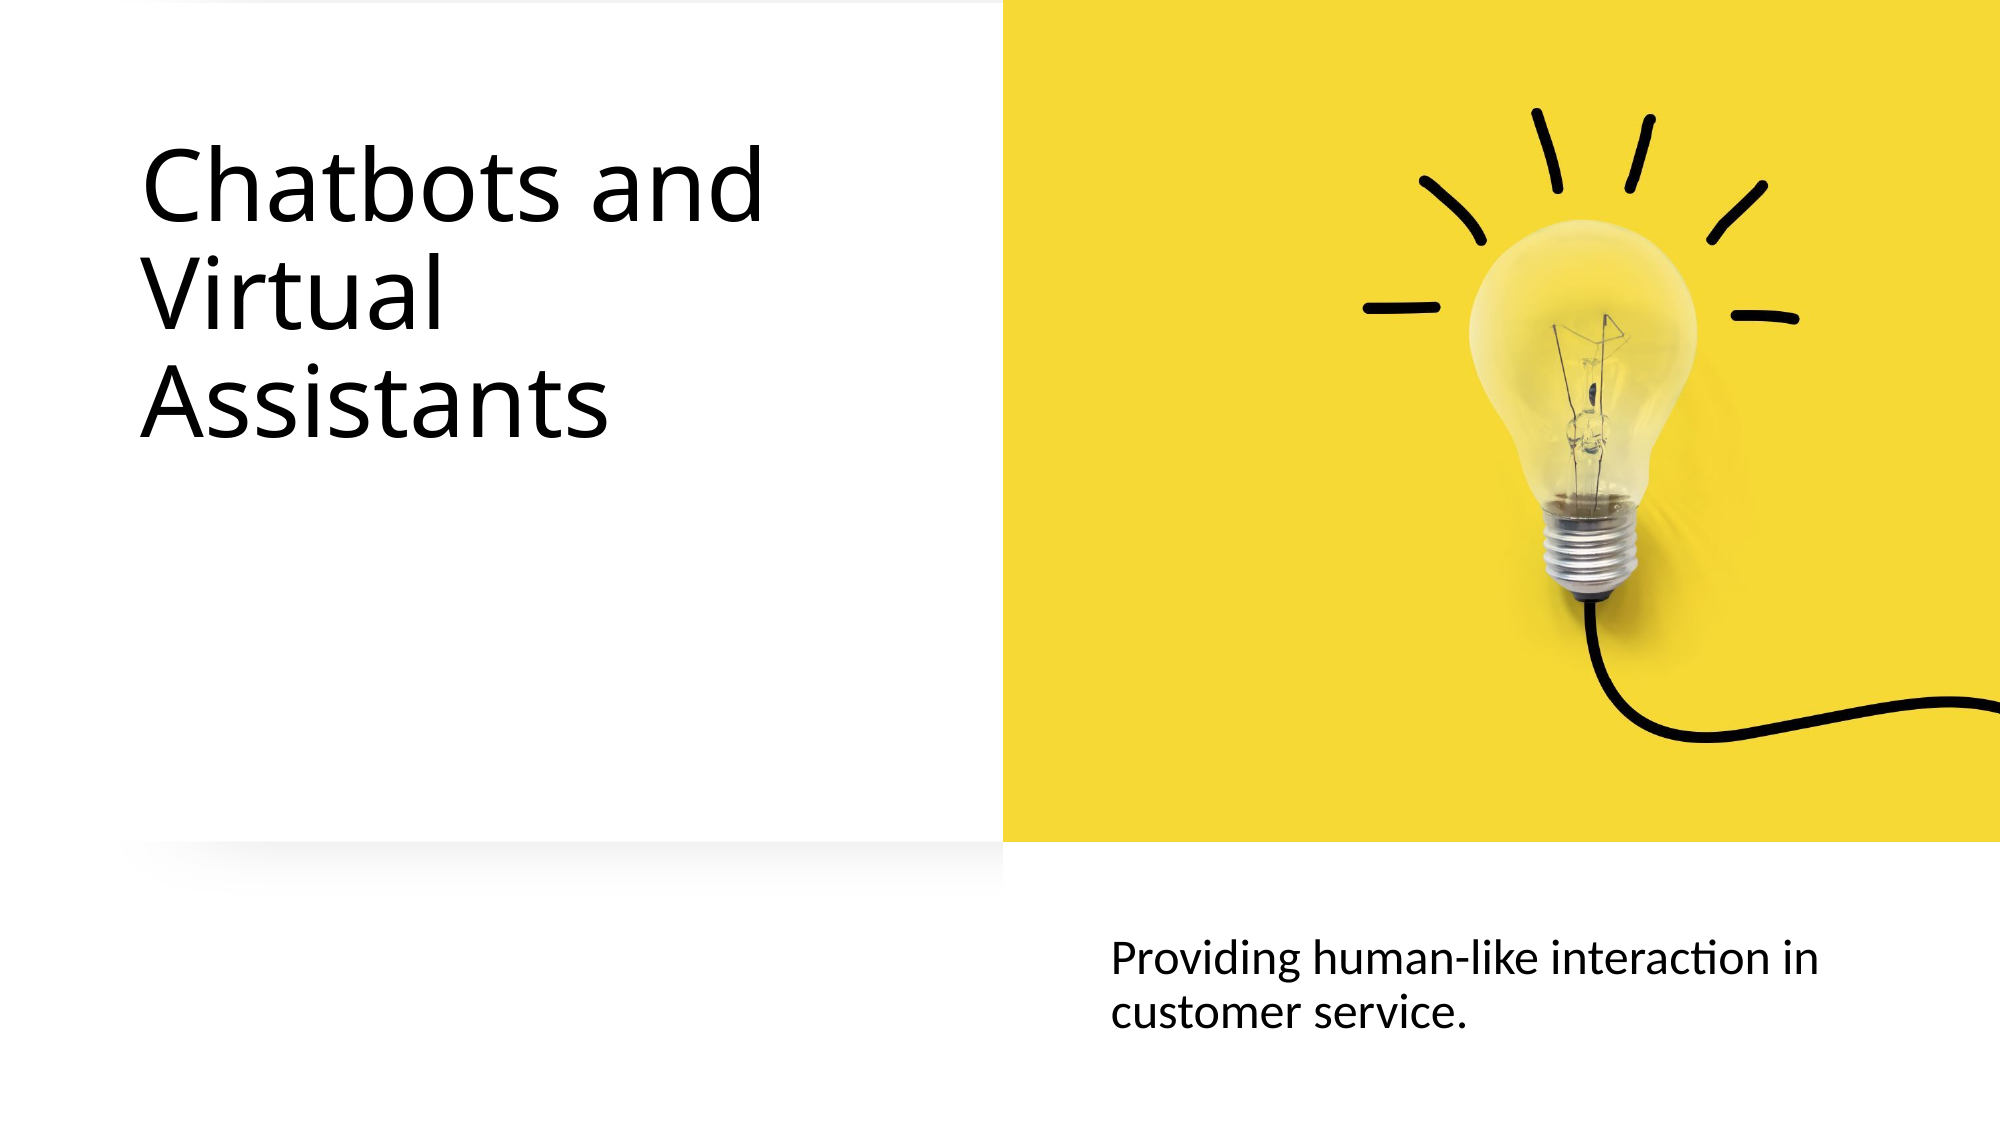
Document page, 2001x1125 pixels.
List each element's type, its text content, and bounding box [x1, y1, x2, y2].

title Chatbots and Virtual Assistants [125, 127, 870, 748]
text_box [0, 2, 1002, 843]
list Providing human-like interaction in customer service. [1095, 901, 1912, 1069]
text_box [1002, 0, 2000, 1125]
picture [1003, 0, 2000, 842]
